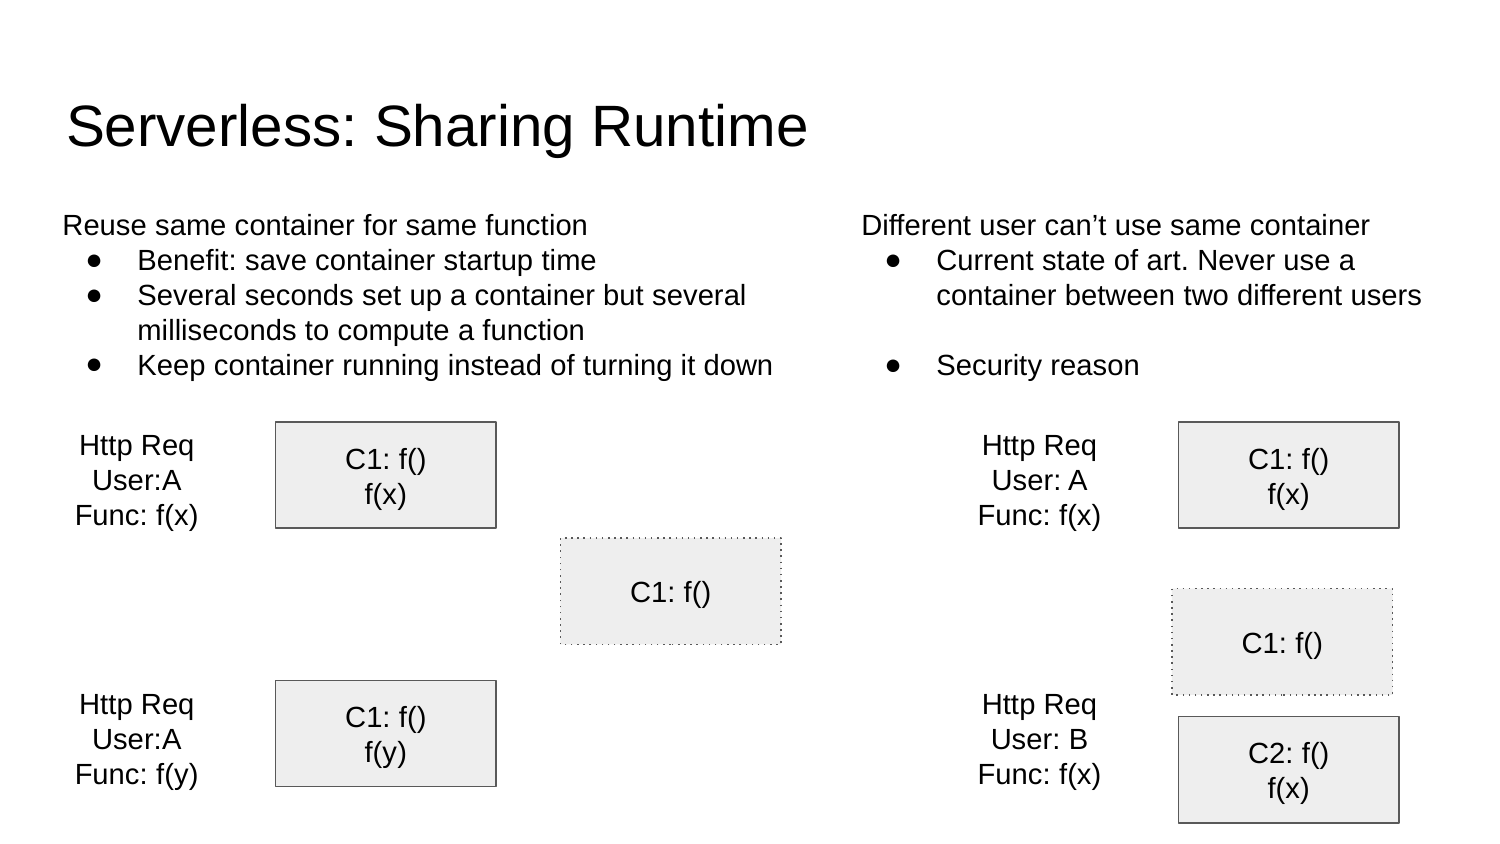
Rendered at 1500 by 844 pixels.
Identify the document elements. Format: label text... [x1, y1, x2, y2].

text_box C2: f() f(x) [1178, 716, 1400, 823]
text_box Http Req User: B Func: f(x) [934, 670, 1146, 798]
text_box Http Req User:A Func: f(x) [31, 411, 243, 539]
text_box C1: f() [560, 538, 782, 645]
title Serverless: Sharing Runtime [51, 72, 1449, 167]
text_box Different user can’t use same container Current state of art. Never use a container between two different users Security reason [846, 191, 1463, 422]
text_box Reuse same container for same function Benefit: save container startup time Several seconds set up a container but several milliseconds to compute a function Keep container running instead of turning it down [47, 191, 810, 409]
text_box Http Req User:A Func: f(y) [31, 670, 243, 798]
text_box C1: f() [1171, 588, 1393, 695]
text_box C1: f() f(y) [275, 680, 497, 787]
text_box C1: f() f(x) [275, 421, 497, 528]
text_box Http Req User: A Func: f(x) [934, 411, 1146, 539]
text_box C1: f() f(x) [1178, 421, 1400, 528]
